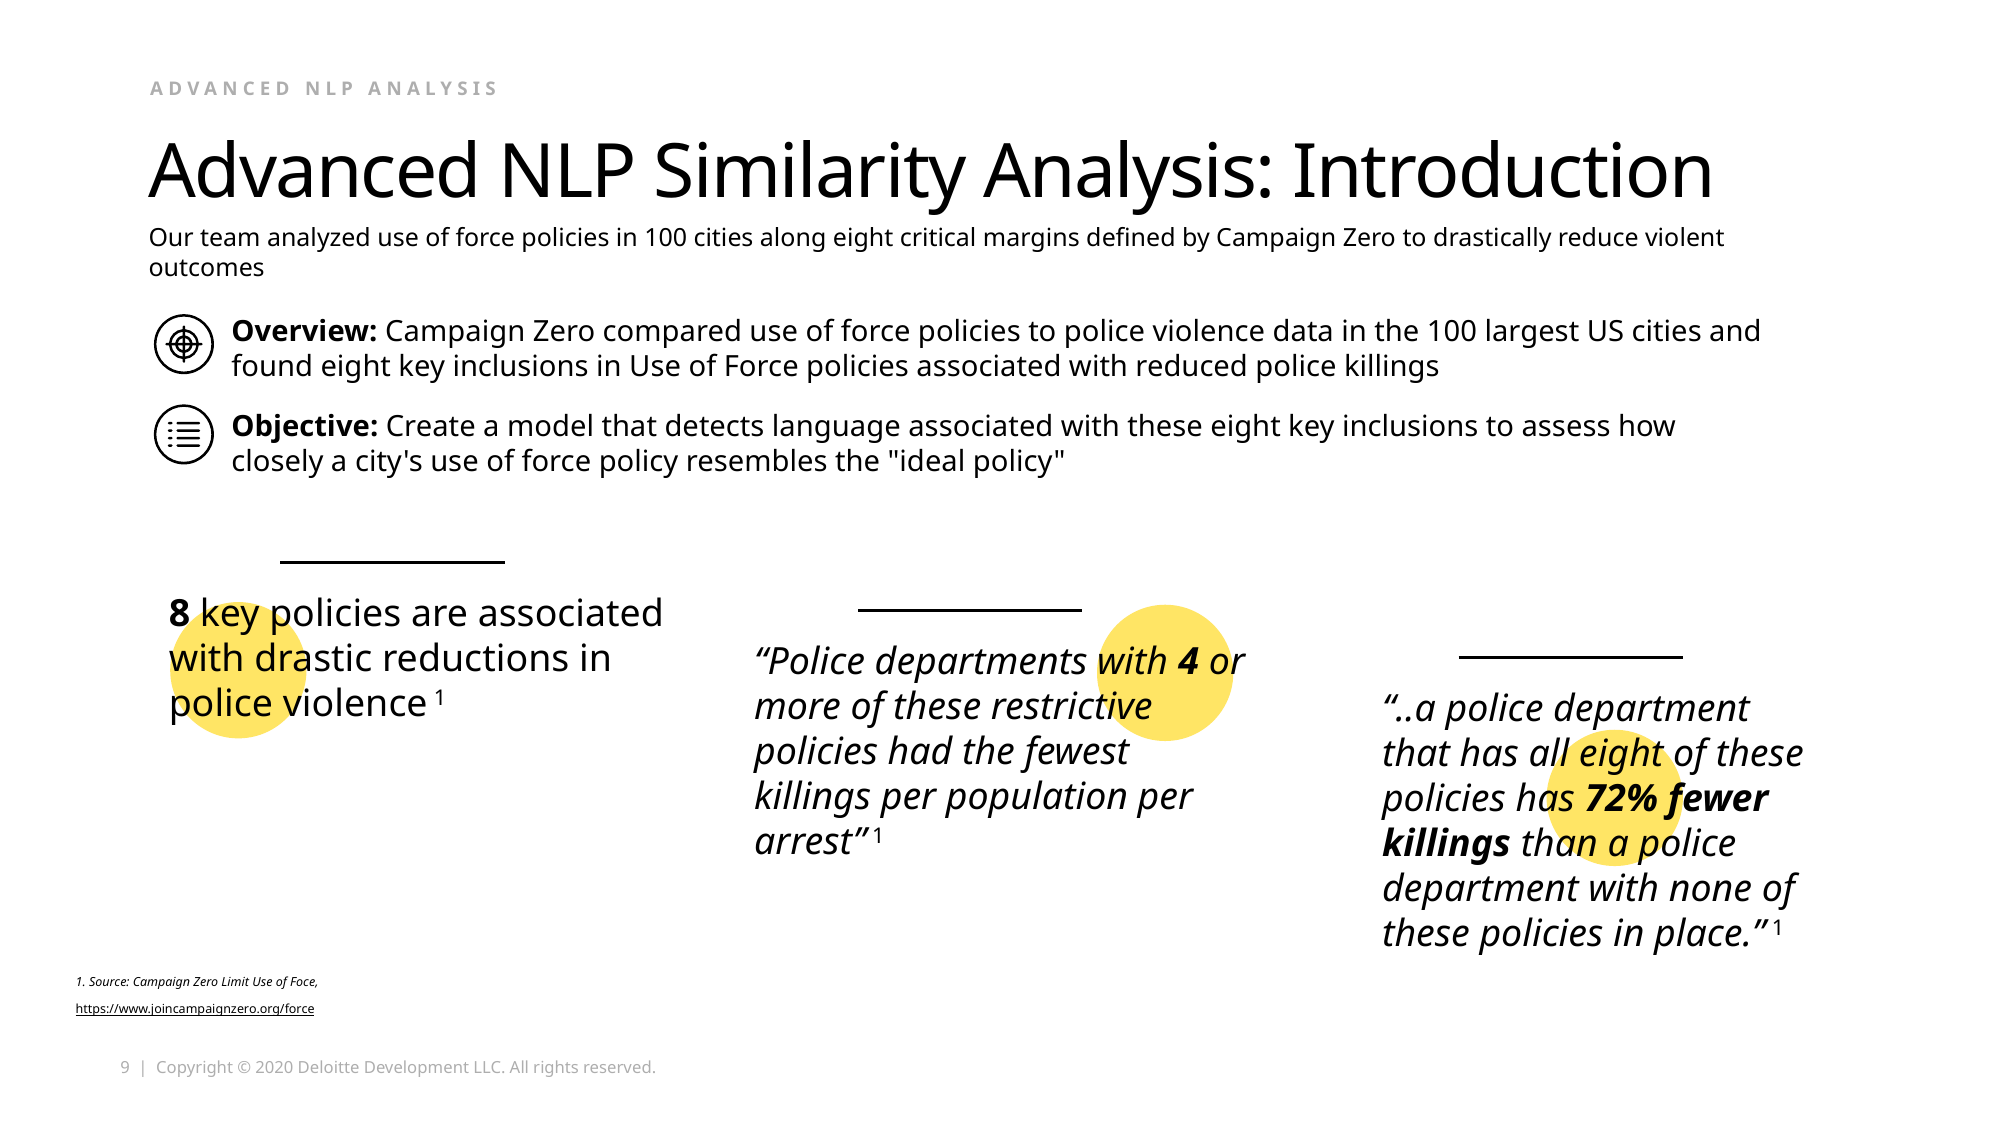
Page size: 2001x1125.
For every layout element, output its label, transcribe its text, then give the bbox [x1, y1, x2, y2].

list Advanced NLP Analysis [150, 76, 701, 110]
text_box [153, 404, 214, 465]
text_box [153, 562, 683, 739]
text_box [153, 314, 214, 375]
text_box Overview: Campaign Zero compared use of force policies to police violence data in the 100 largest US cities and found eight key inclusions in Use of Force policies associated with reduced police killings Objective: Create a model that detects language associated with these eight key inclusions to assess how closely a city's use of force policy resembles the "ideal policy" [216, 305, 1779, 500]
title Advanced NLP Similarity Analysis: Introduction [148, 113, 1849, 212]
text_box 1. Source: Campaign Zero Limit Use of Foce, https://www.joincampaignzero.org/force [60, 966, 452, 1024]
list Our team analyzed use of force policies in 100 cities along eight critical margins defined by Campaign Zero to drastically reduce violent outcomes [148, 221, 1849, 291]
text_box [1367, 657, 1830, 965]
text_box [739, 604, 1261, 872]
